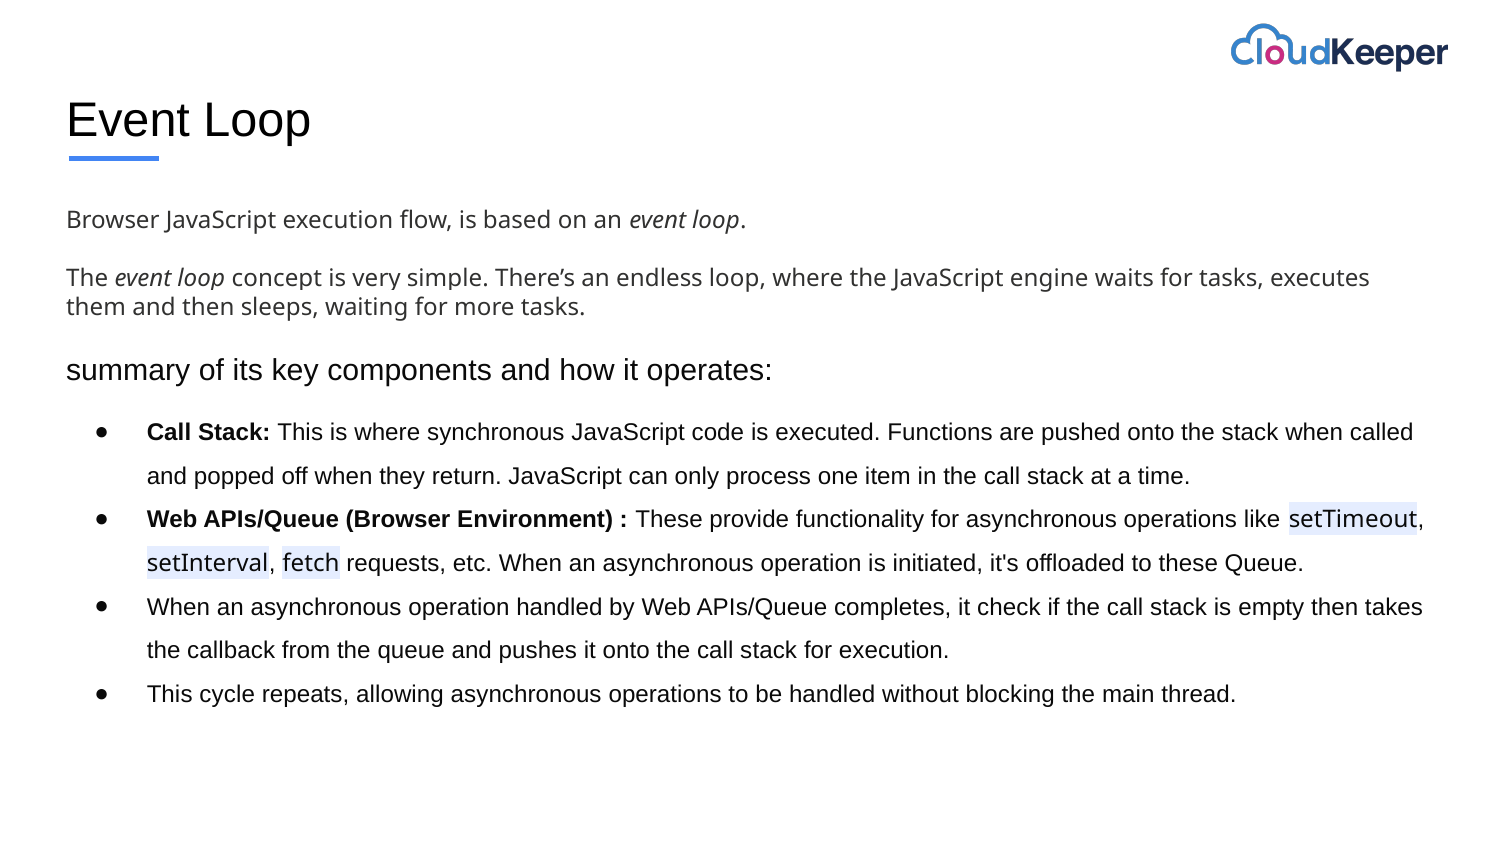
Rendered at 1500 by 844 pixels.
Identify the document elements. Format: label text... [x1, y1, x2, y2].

picture [1230, 22, 1449, 72]
title Event Loop Browser JavaScript execution flow, is based on an event loop. The event loop concept is very simple. There’s an endless loop, where the JavaScript engine waits for tasks, executes them and then sleeps, waiting for more tasks. summary of its key components and how it operates: Call Stack: This is where synchronous JavaScript code is executed. Functions are pushed onto the stack when called and popped off when they return. JavaScript can only process one item in the call stack at a time. Web APIs/Queue (Browser Environment) : These provide functionality for asynchronous operations like setTimeout, setInterval, fetch requests, etc. When an asynchronous operation is initiated, it's offloaded to these Queue. When an asynchronous operation handled by Web APIs/Queue completes, it check if the call stack is empty then takes the callback from the queue and pushes it onto the call stack for execution. This cycle repeats, allowing asynchronous operations to be handled without blocking the main thread. [51, 72, 1449, 749]
